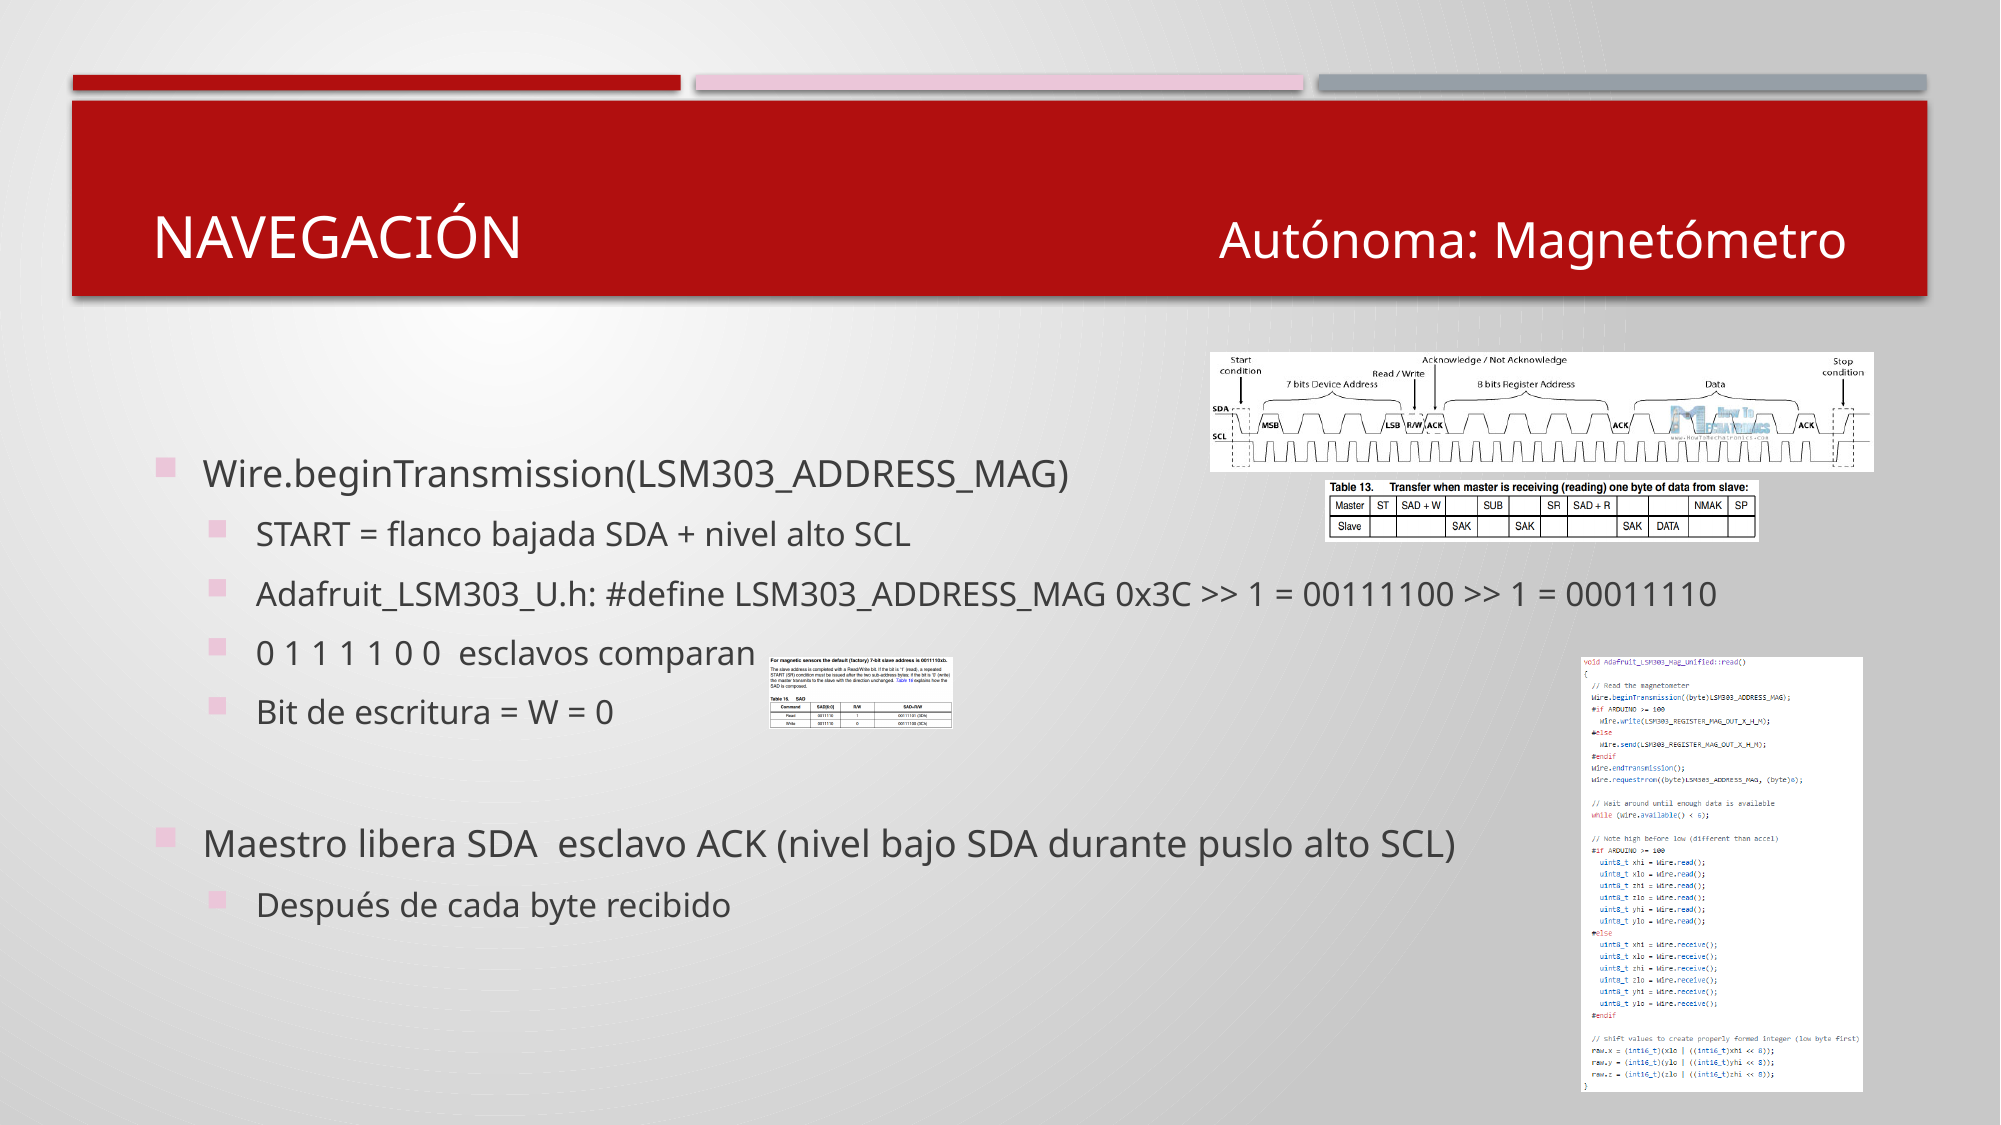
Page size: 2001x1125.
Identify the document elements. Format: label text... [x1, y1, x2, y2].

picture [1209, 352, 1875, 472]
picture [769, 657, 954, 729]
text_box Autónoma: Magnetómetro [882, 59, 1863, 278]
title Navegación [137, 59, 882, 278]
picture [1580, 657, 1864, 1093]
picture [1325, 480, 1759, 542]
